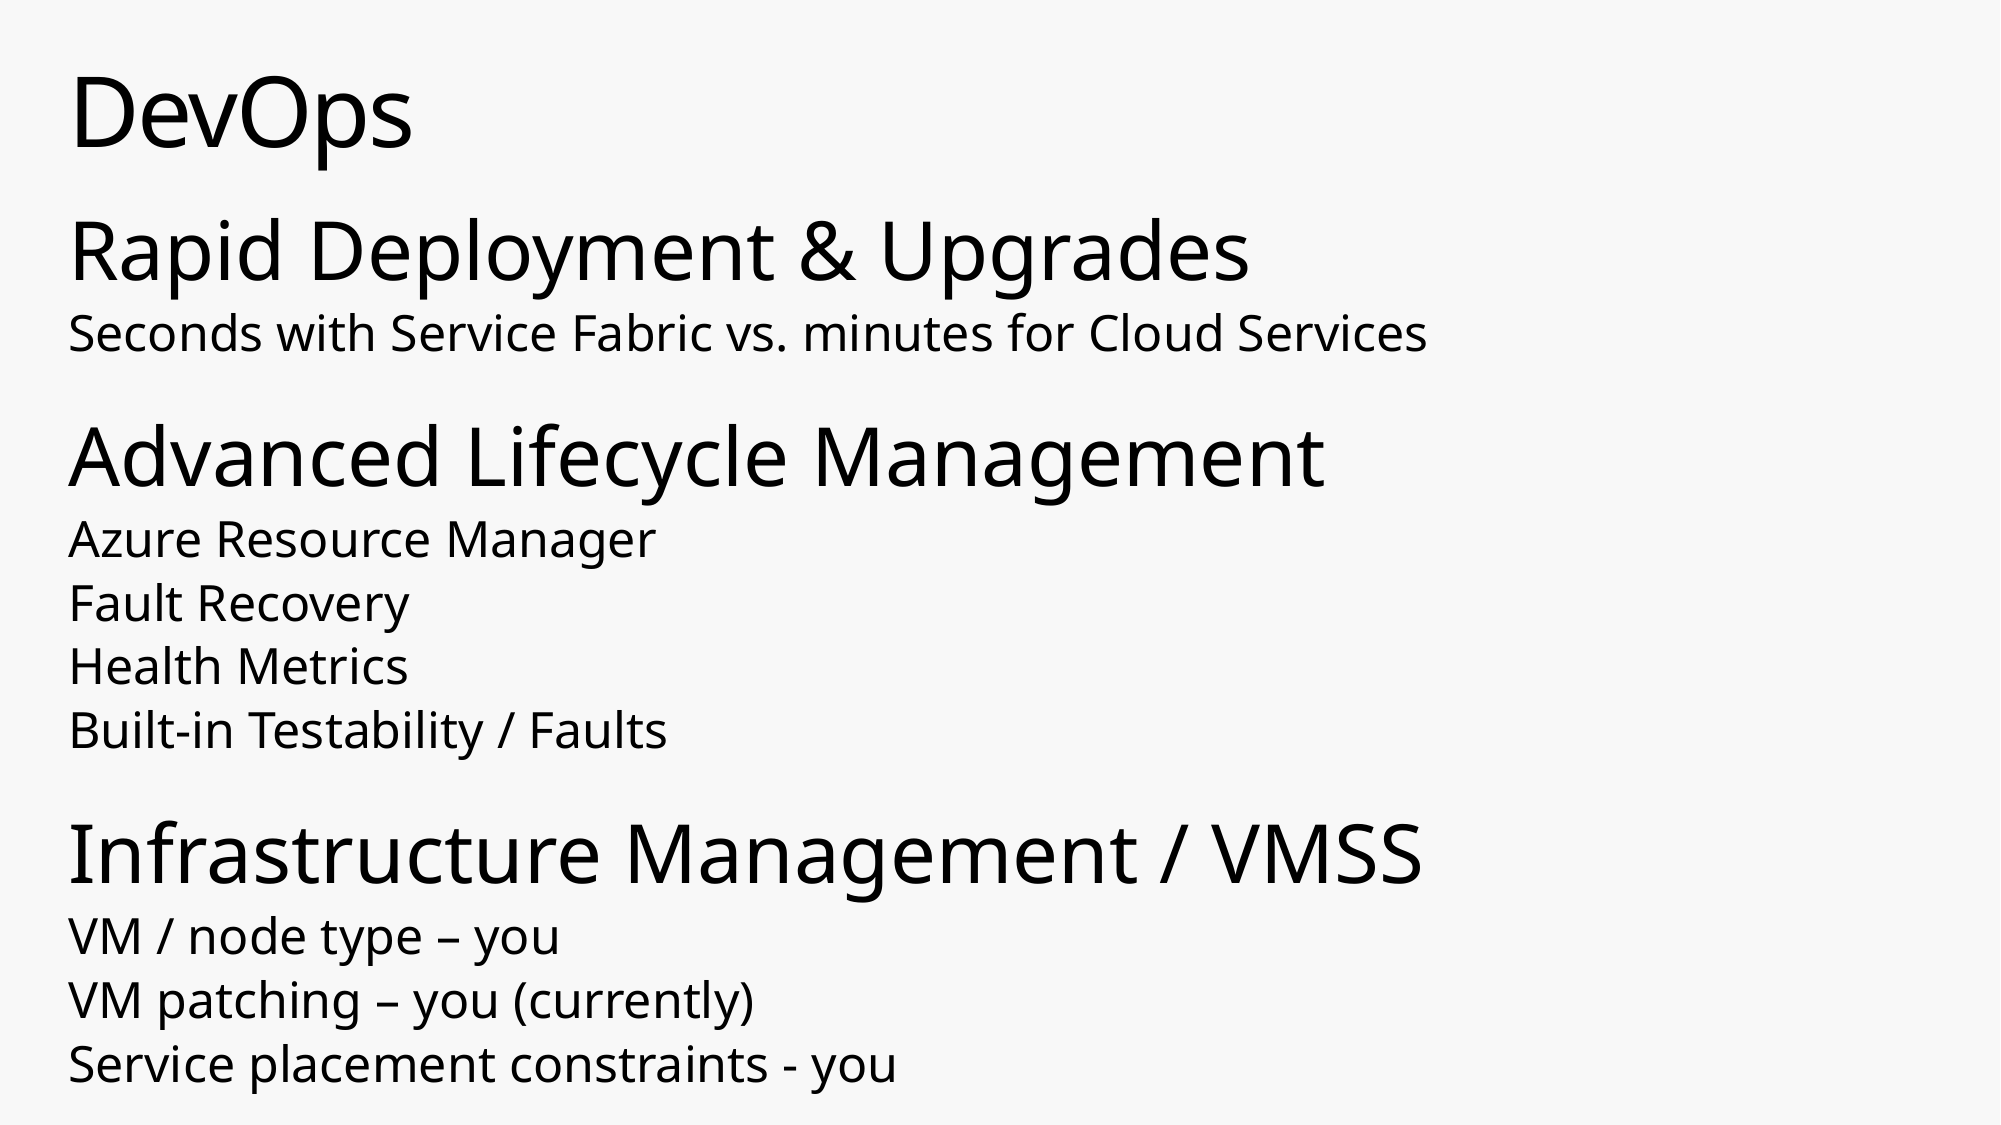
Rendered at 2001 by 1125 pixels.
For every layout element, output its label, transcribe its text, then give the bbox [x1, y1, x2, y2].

list Rapid Deployment & Upgrades Seconds with Service Fabric vs. minutes for Cloud Services Advanced Lifecycle Management Azure Resource Manager Fault Recovery Health Metrics Built-in Testability / Faults Infrastructure Management / VMSS VM / node type – you VM patching – you (currently) Service placement constraints - you [44, 195, 1956, 1125]
title DevOps [44, 47, 1957, 196]
